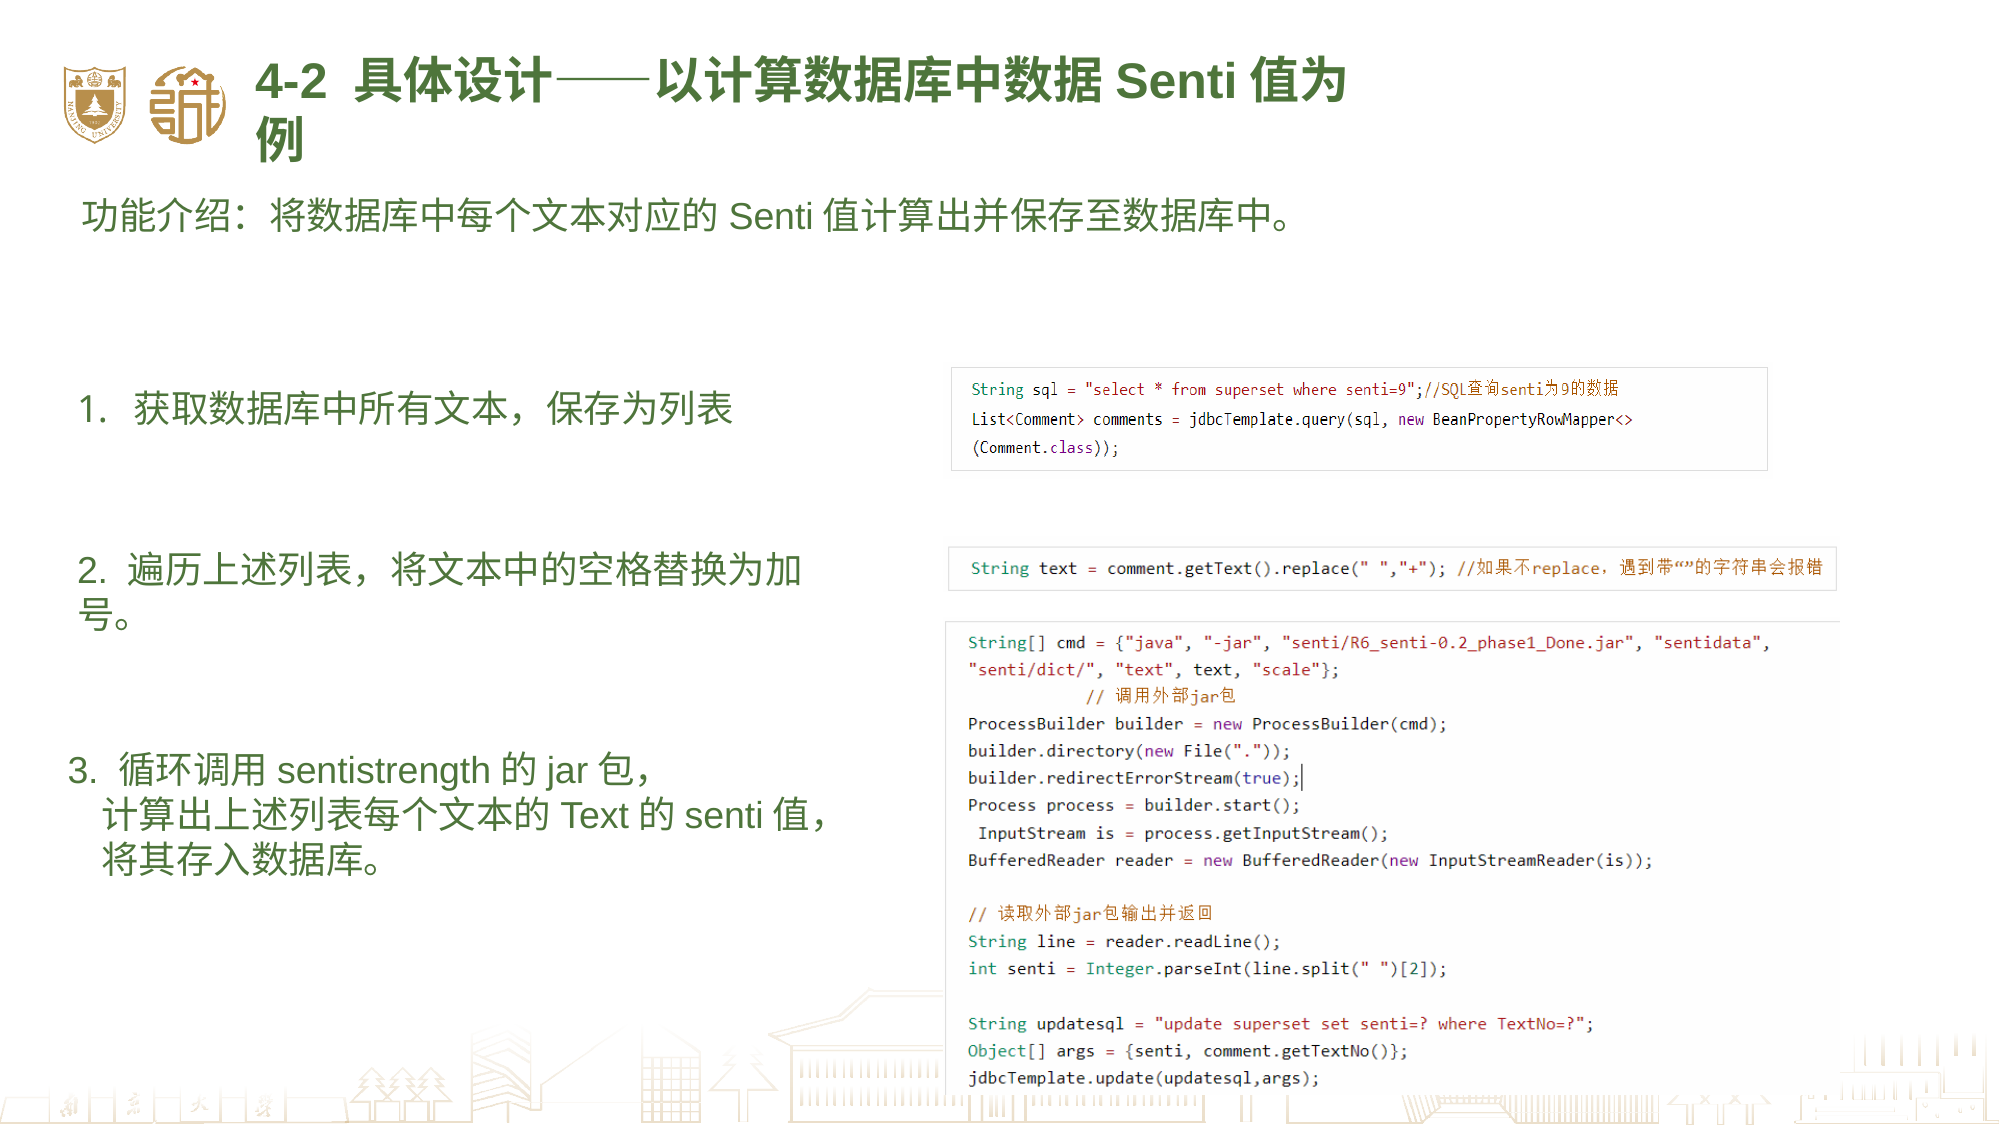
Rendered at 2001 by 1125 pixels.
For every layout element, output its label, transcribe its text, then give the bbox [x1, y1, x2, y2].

picture [943, 362, 1773, 480]
text_box 2. 遍历上述列表，将文本中的空格替换为加号。 [62, 538, 828, 644]
text_box 获取数据库中所有文本，保存为列表 [62, 377, 943, 438]
picture [943, 617, 1840, 1095]
picture [943, 536, 1840, 592]
text_box 3. 循环调用sentistrength的jar包， 计算出上述列表每个文本的Text的senti值， 将其存入数据库。 [52, 738, 943, 889]
text_box 功能介绍：将数据库中每个文本对应的Senti值计算出并保存至数据库中。 [67, 184, 1874, 245]
text_box 4-2 具体设计——以计算数据库中数据Senti值为例 [240, 40, 1402, 176]
picture [0, 0, 239, 246]
